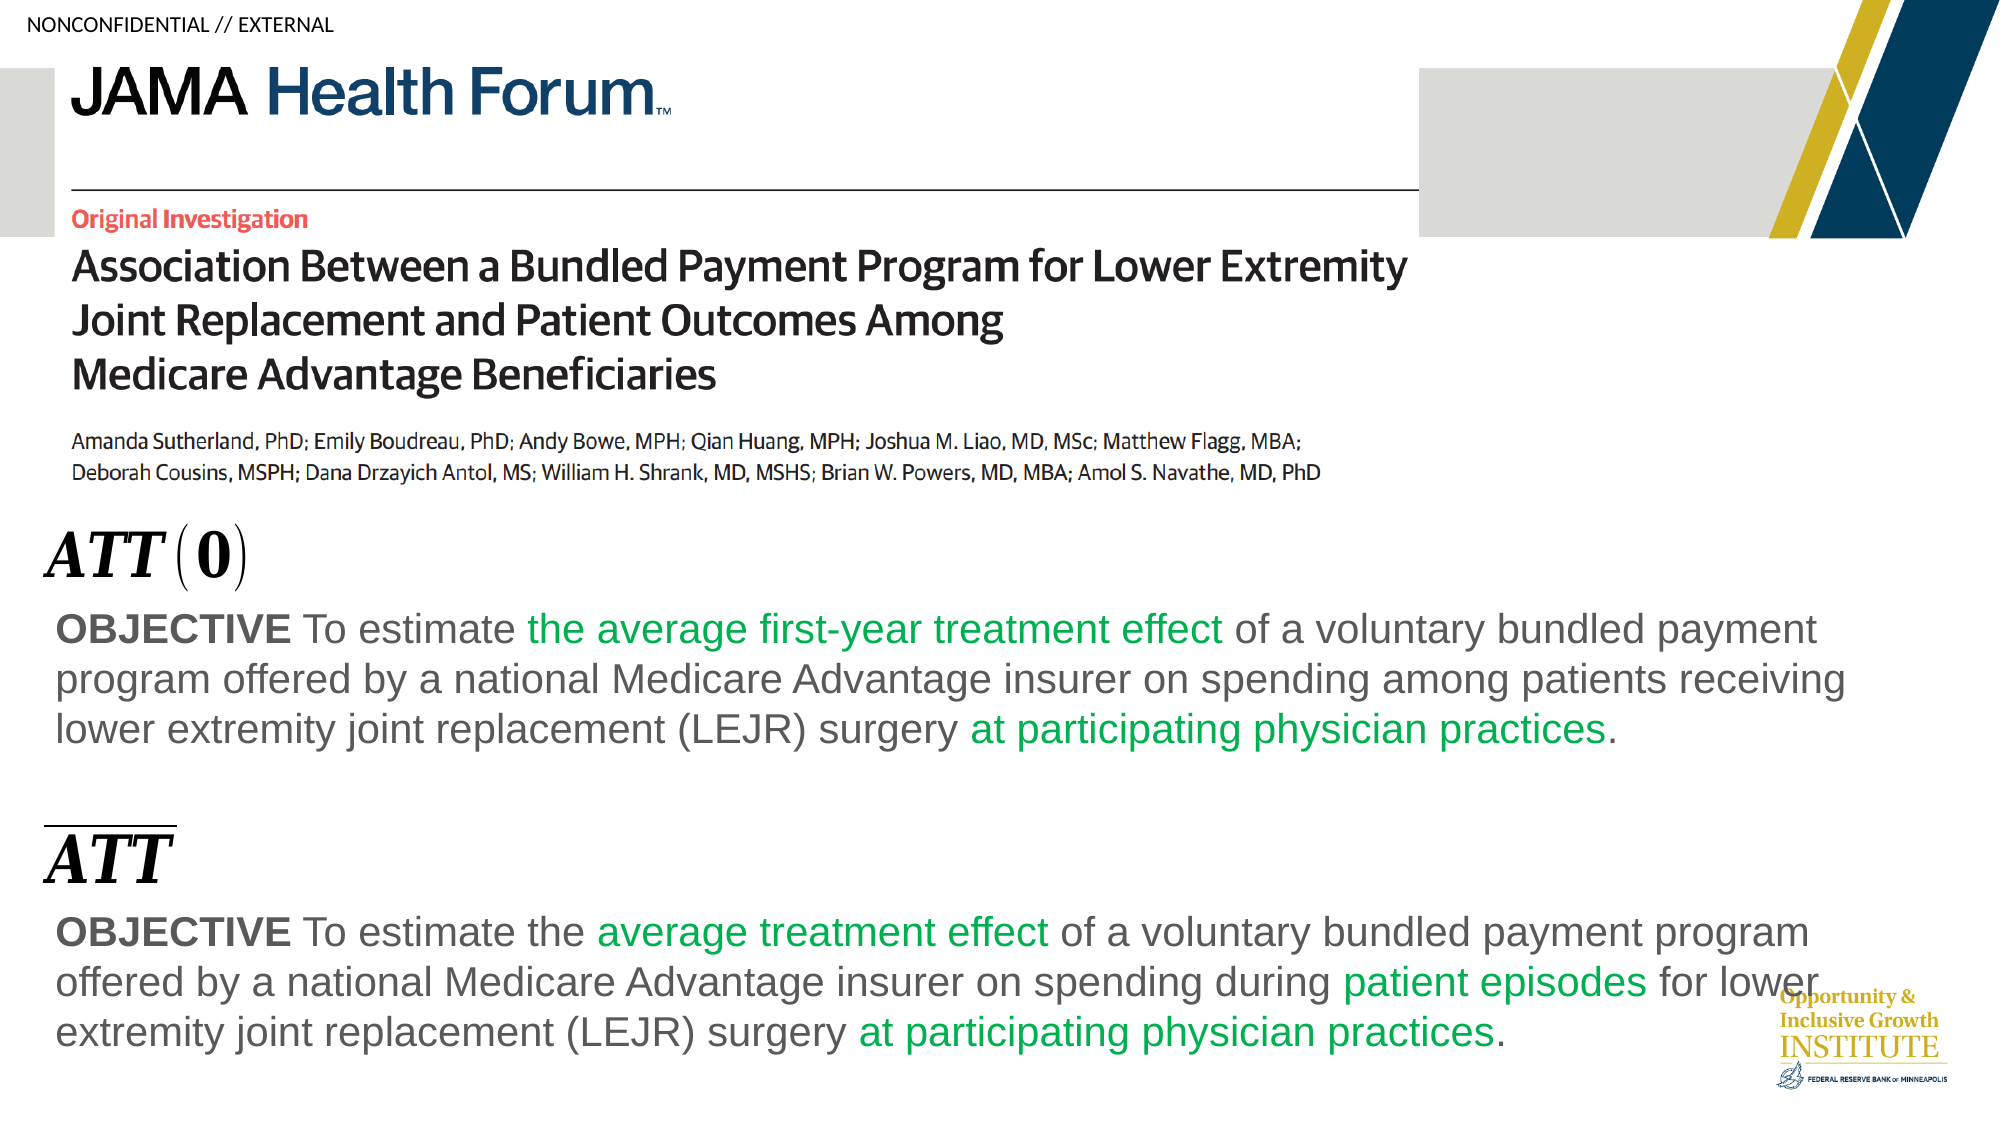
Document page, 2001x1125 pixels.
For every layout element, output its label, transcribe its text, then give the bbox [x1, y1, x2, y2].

picture [0, 0, 2001, 1125]
text_box OBJECTIVE To estimate the average first-year treatment effect of a voluntary bundled payment program offered by a national Medicare Advantage insurer on spending among patients receiving lower extremity joint replacement (LEJR) surgery at participating physician practices. [40, 594, 1950, 760]
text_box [40, 821, 1950, 1064]
